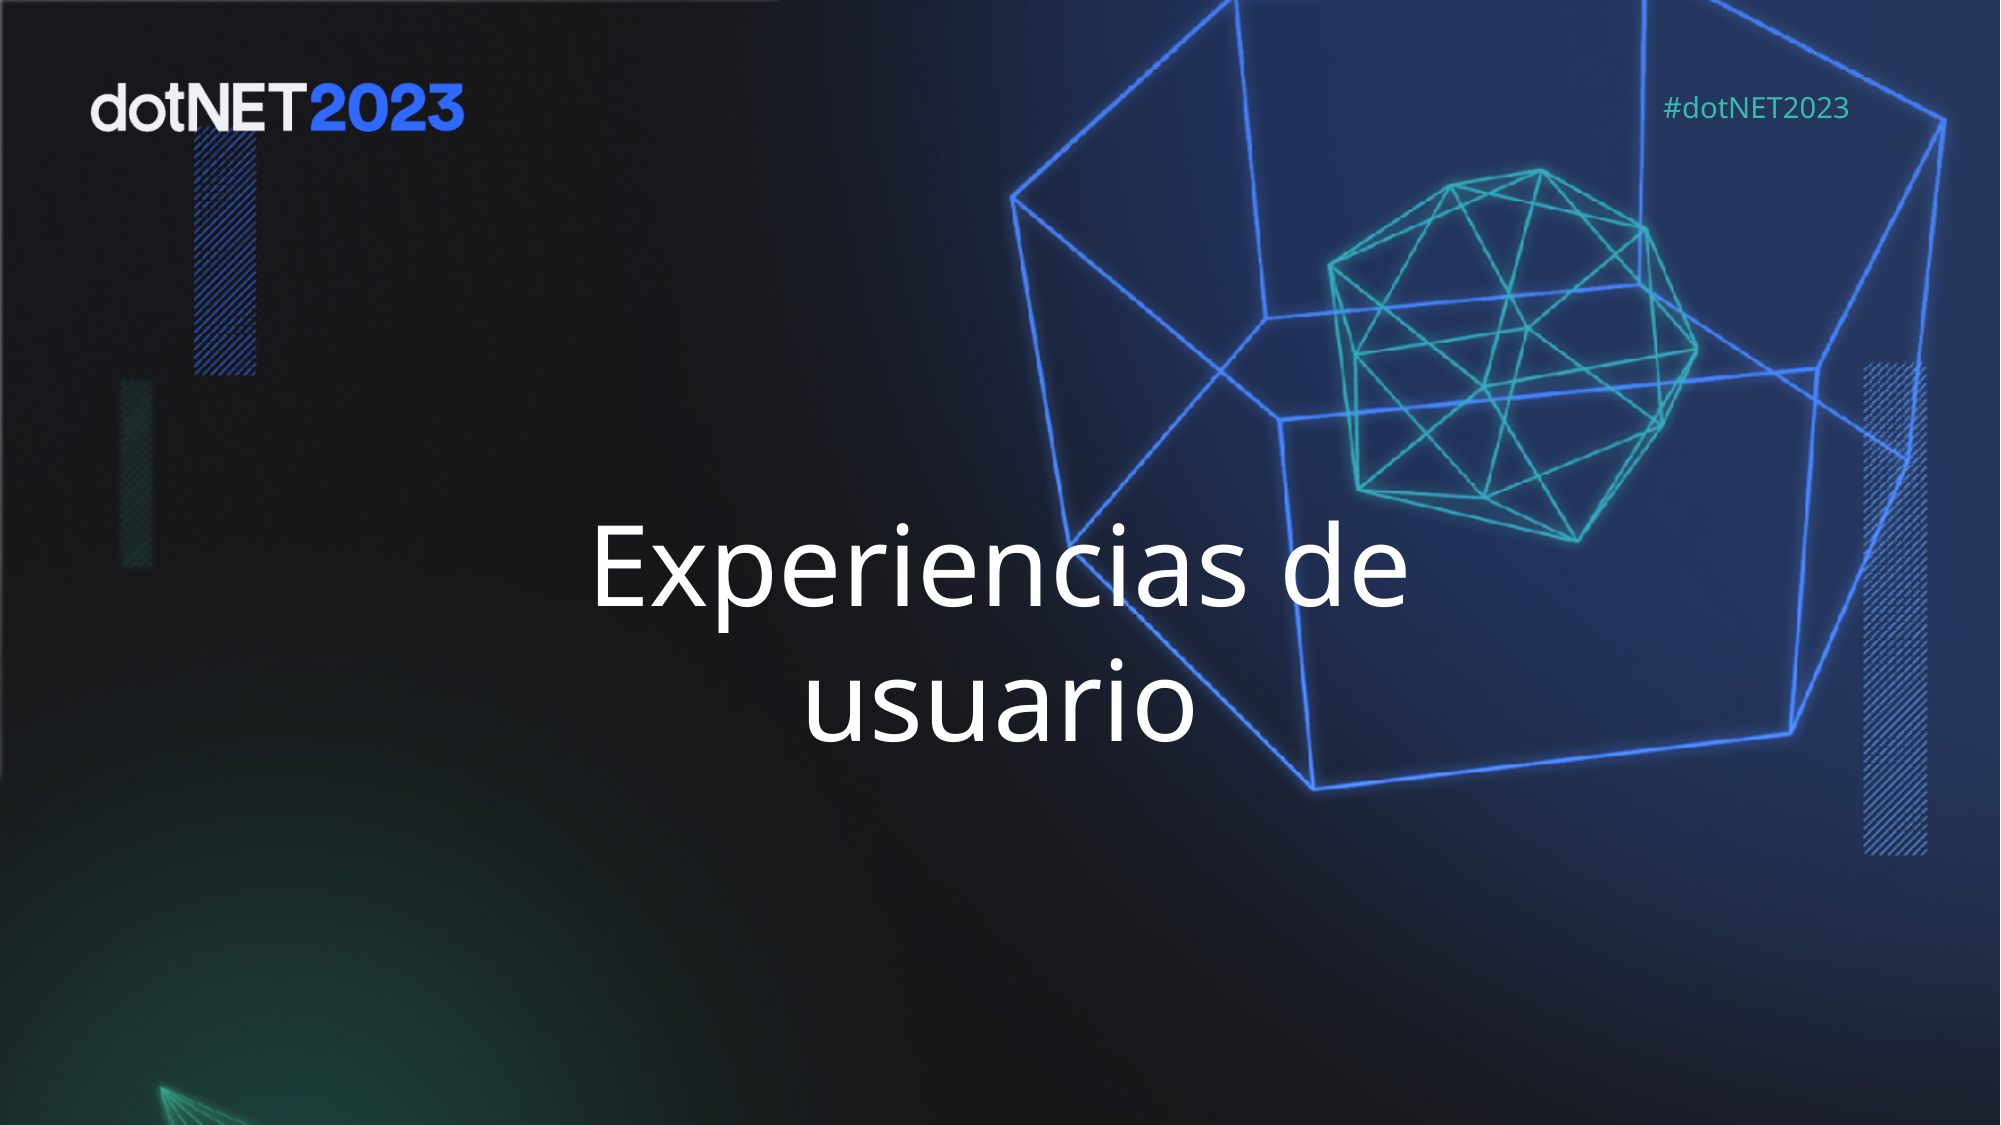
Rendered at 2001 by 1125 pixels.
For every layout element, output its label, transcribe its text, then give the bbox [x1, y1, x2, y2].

picture [0, 0, 2000, 1125]
text_box Experiencias de usuario [474, 486, 1525, 772]
